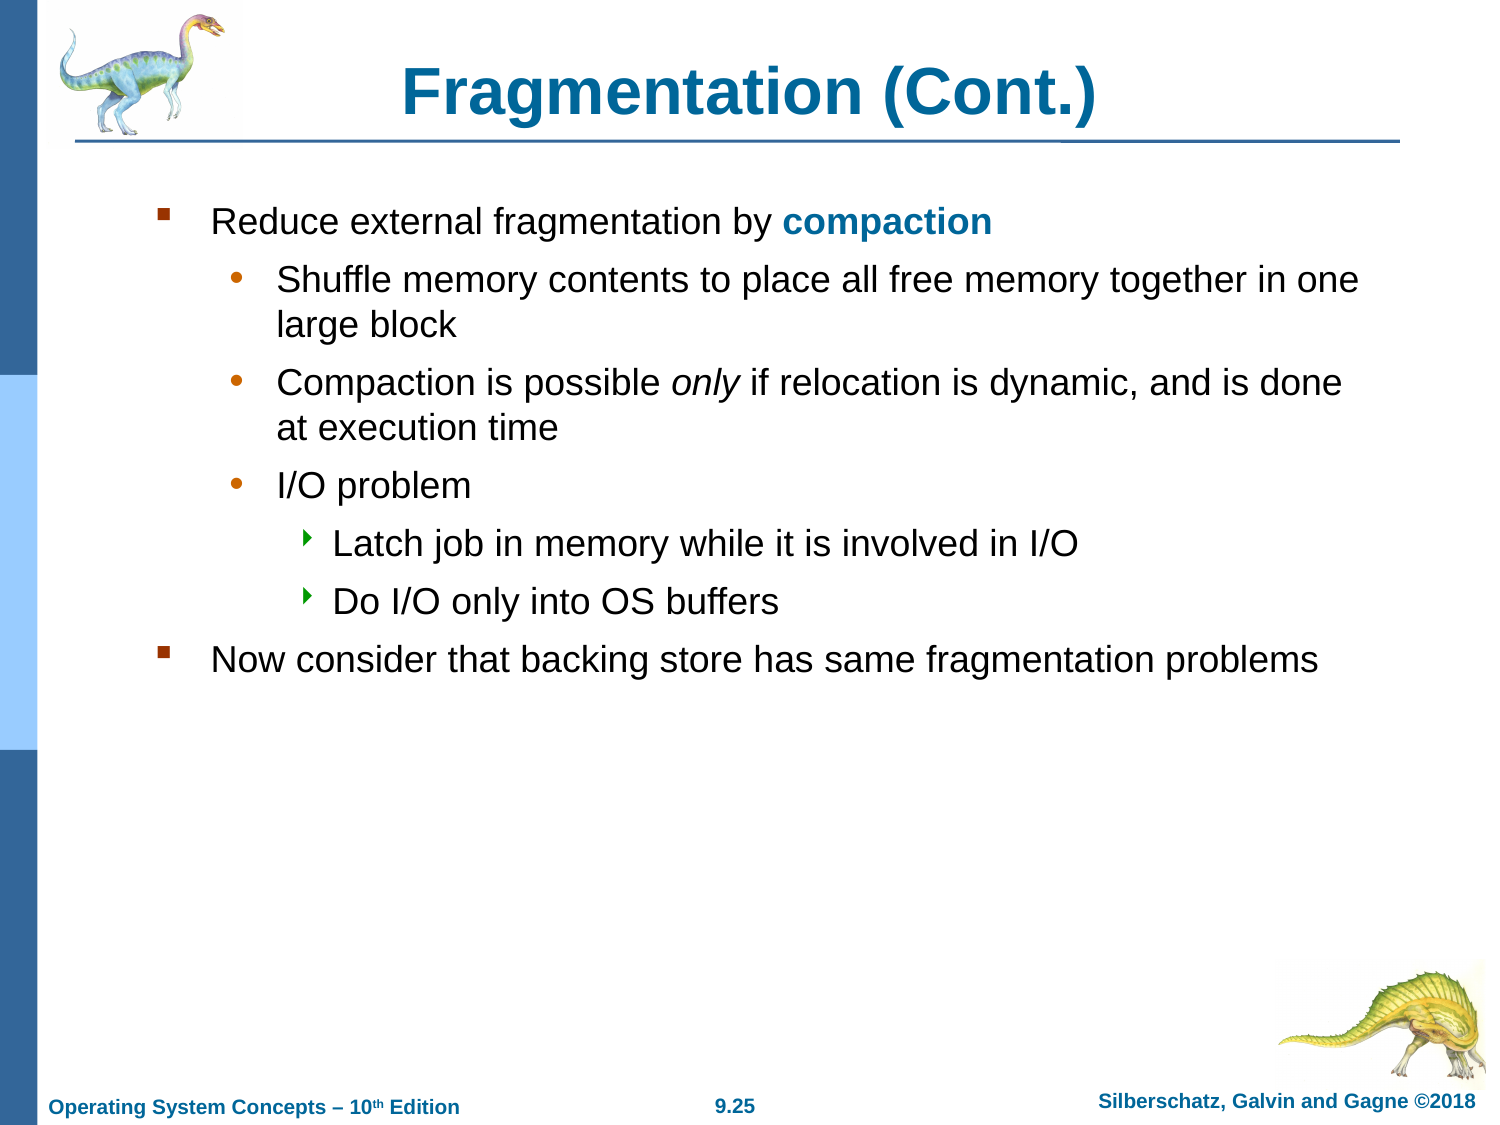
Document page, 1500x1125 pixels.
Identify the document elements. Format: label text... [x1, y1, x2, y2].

list Reduce external fragmentation by compaction Shuffle memory contents to place all free memory together in one large block Compaction is possible only if relocation is dynamic, and is done at execution time I/O problem Latch job in memory while it is involved in I/O Do I/O only into OS buffers Now consider that backing store has same fragmentation problems [139, 189, 1395, 933]
picture [46, 0, 243, 149]
title Fragmentation (Cont.) [75, 40, 1425, 136]
picture [1275, 959, 1486, 1090]
